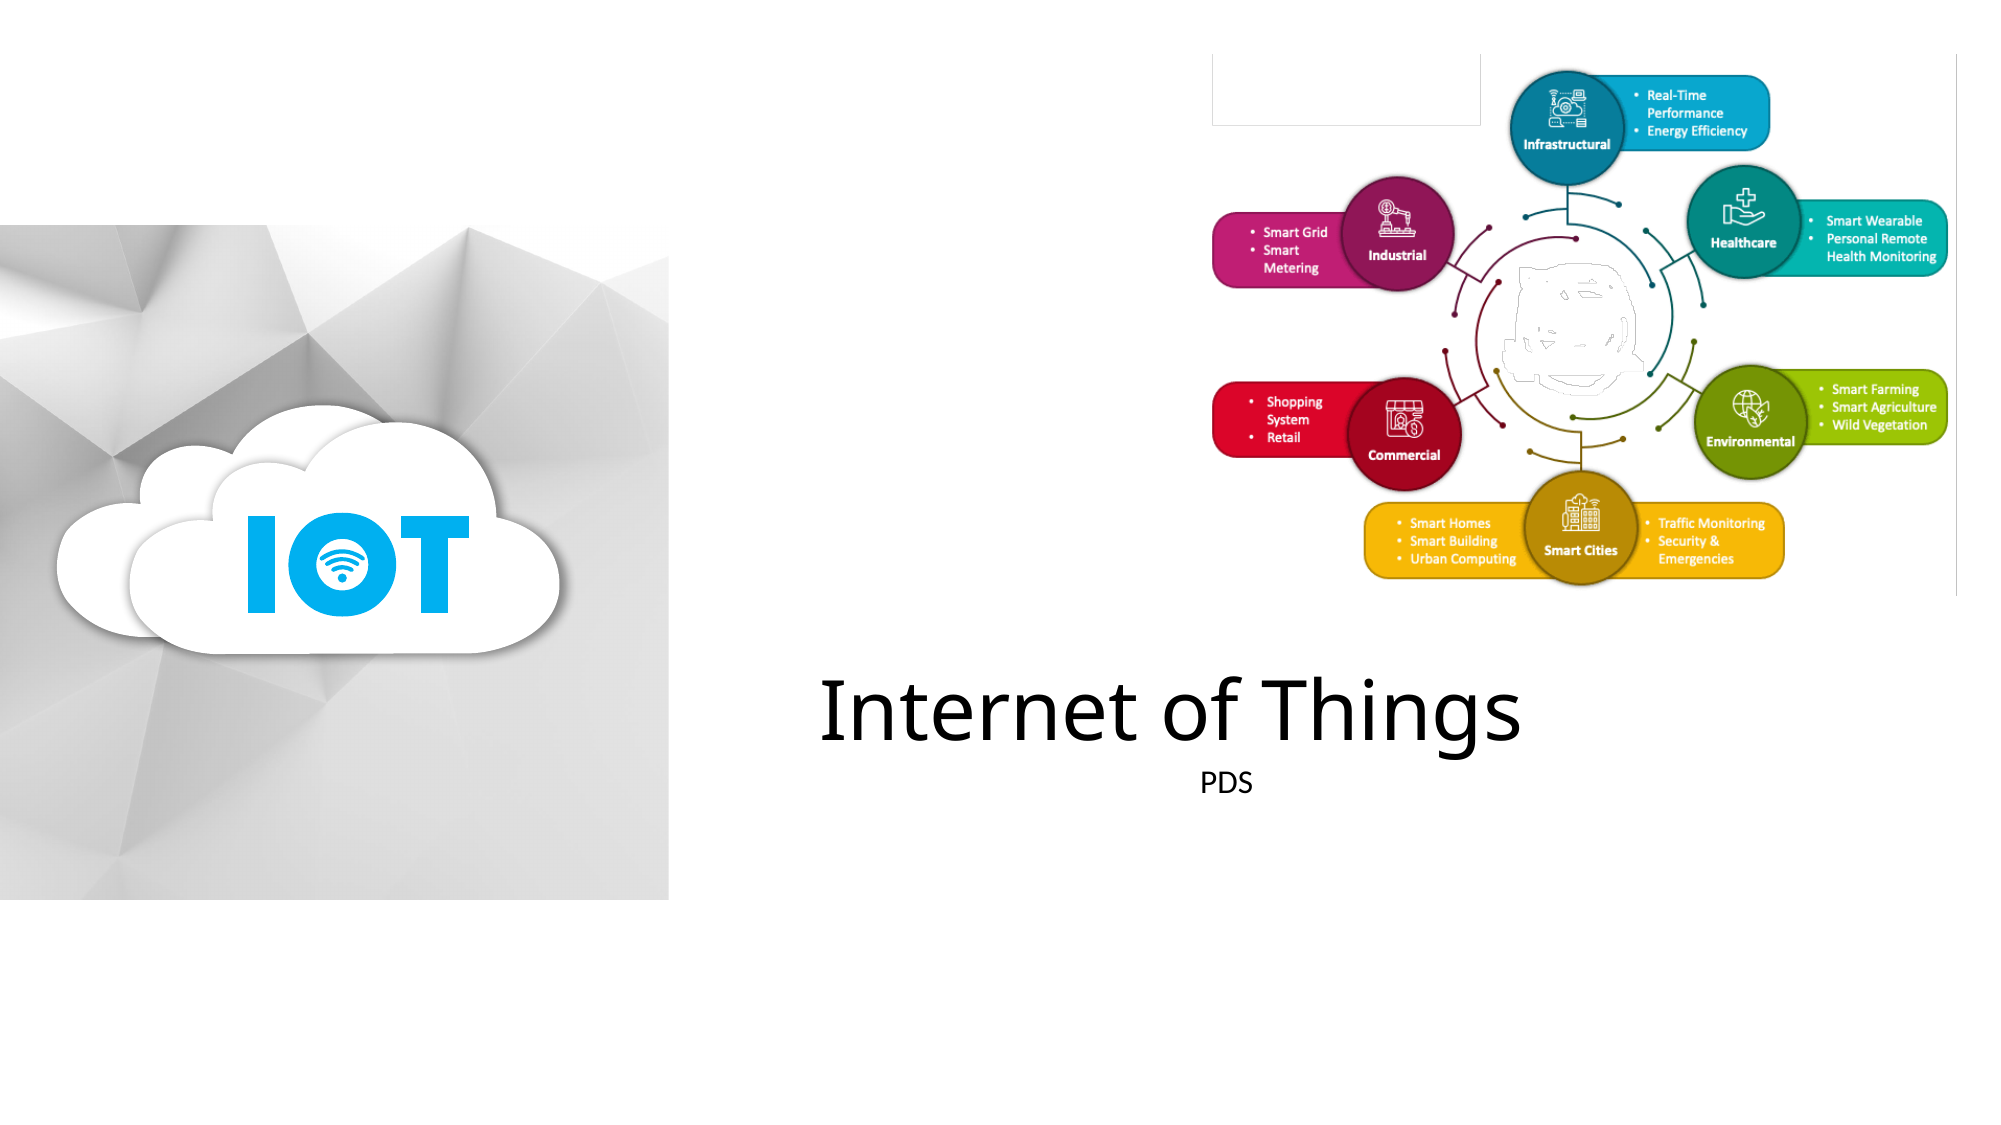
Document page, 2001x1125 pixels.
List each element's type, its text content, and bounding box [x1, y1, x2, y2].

picture [0, 224, 669, 900]
subtitle PDS [761, 757, 1693, 932]
picture [1208, 54, 1970, 596]
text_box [56, 405, 560, 655]
title Internet of Things [746, 654, 1597, 766]
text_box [248, 513, 468, 616]
